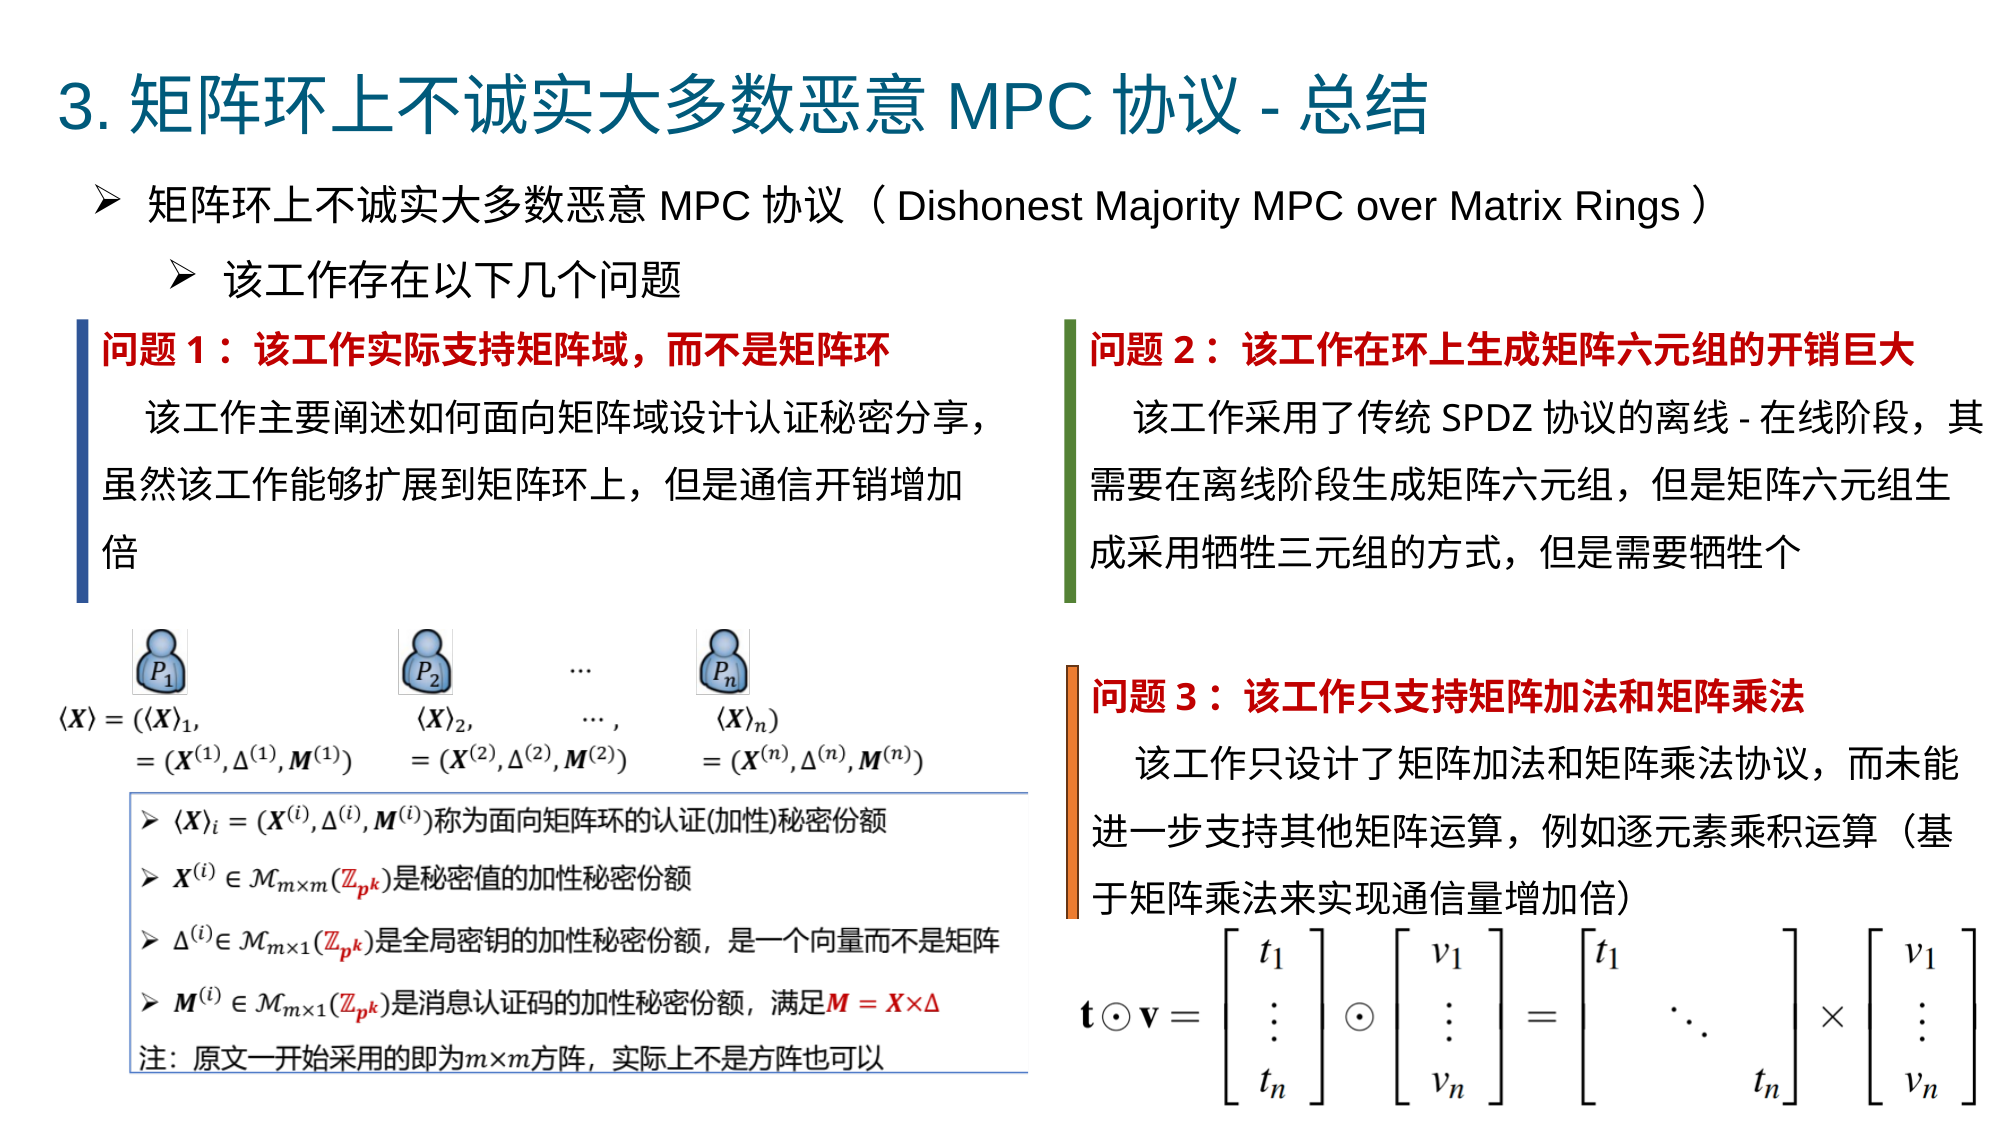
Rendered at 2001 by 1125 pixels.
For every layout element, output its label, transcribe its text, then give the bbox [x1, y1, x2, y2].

picture [48, 629, 1029, 1088]
text_box [1064, 319, 1077, 603]
text_box 矩阵环上不诚实大多数恶意MPC协议（Dishonest Majority MPC over Matrix Rings） 该工作存在以下几个问题 [76, 146, 1938, 312]
text_box [1066, 665, 1079, 919]
text_box [76, 319, 89, 603]
text_box 3.矩阵环上不诚实大多数恶意MPC协议-总结 [42, 55, 1447, 150]
picture [1059, 919, 1990, 1119]
